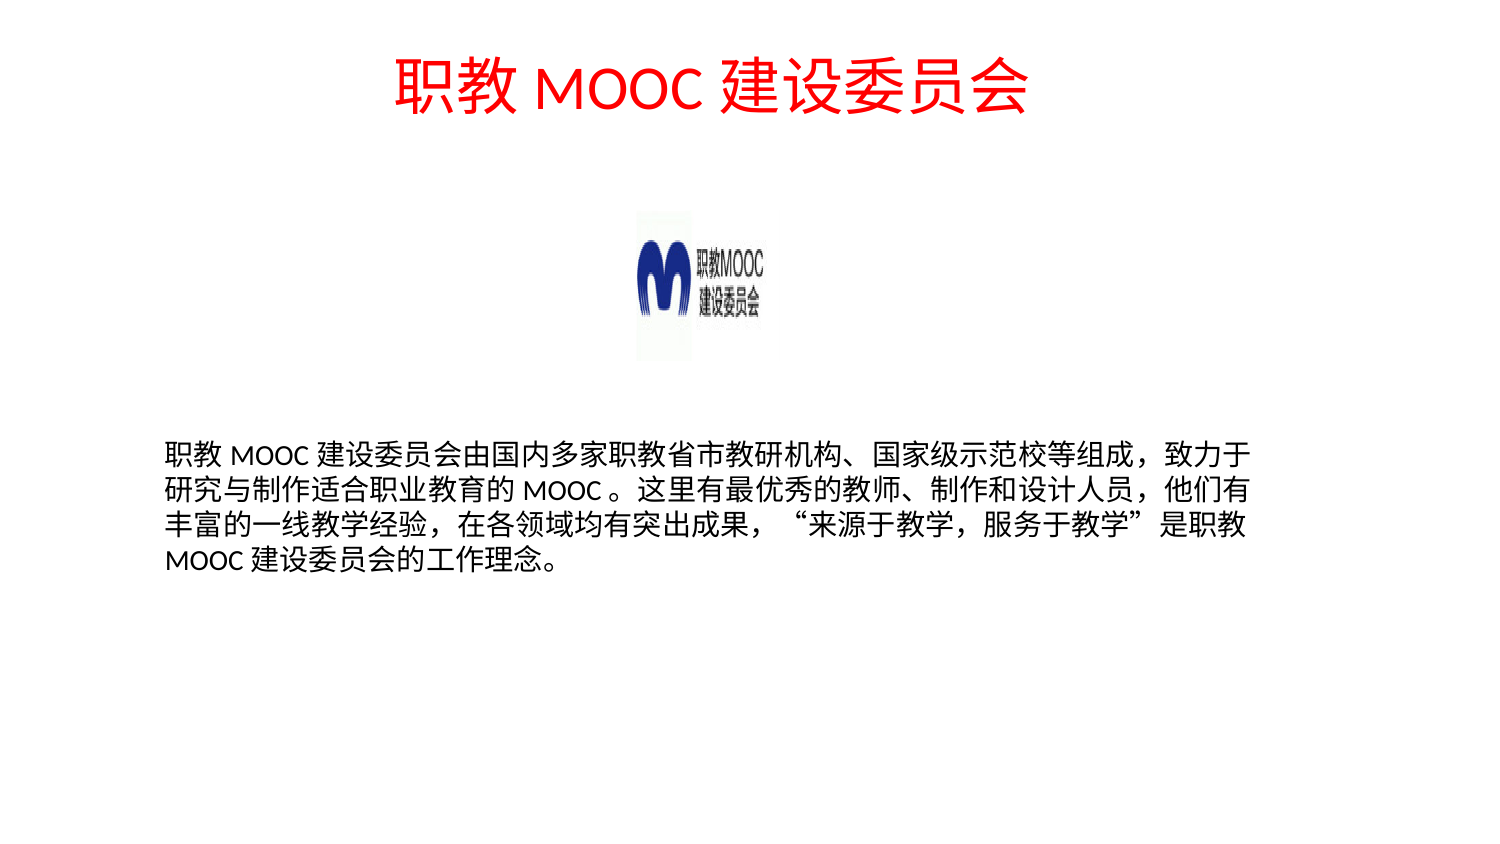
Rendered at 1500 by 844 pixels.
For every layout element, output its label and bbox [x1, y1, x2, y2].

picture [629, 210, 780, 361]
